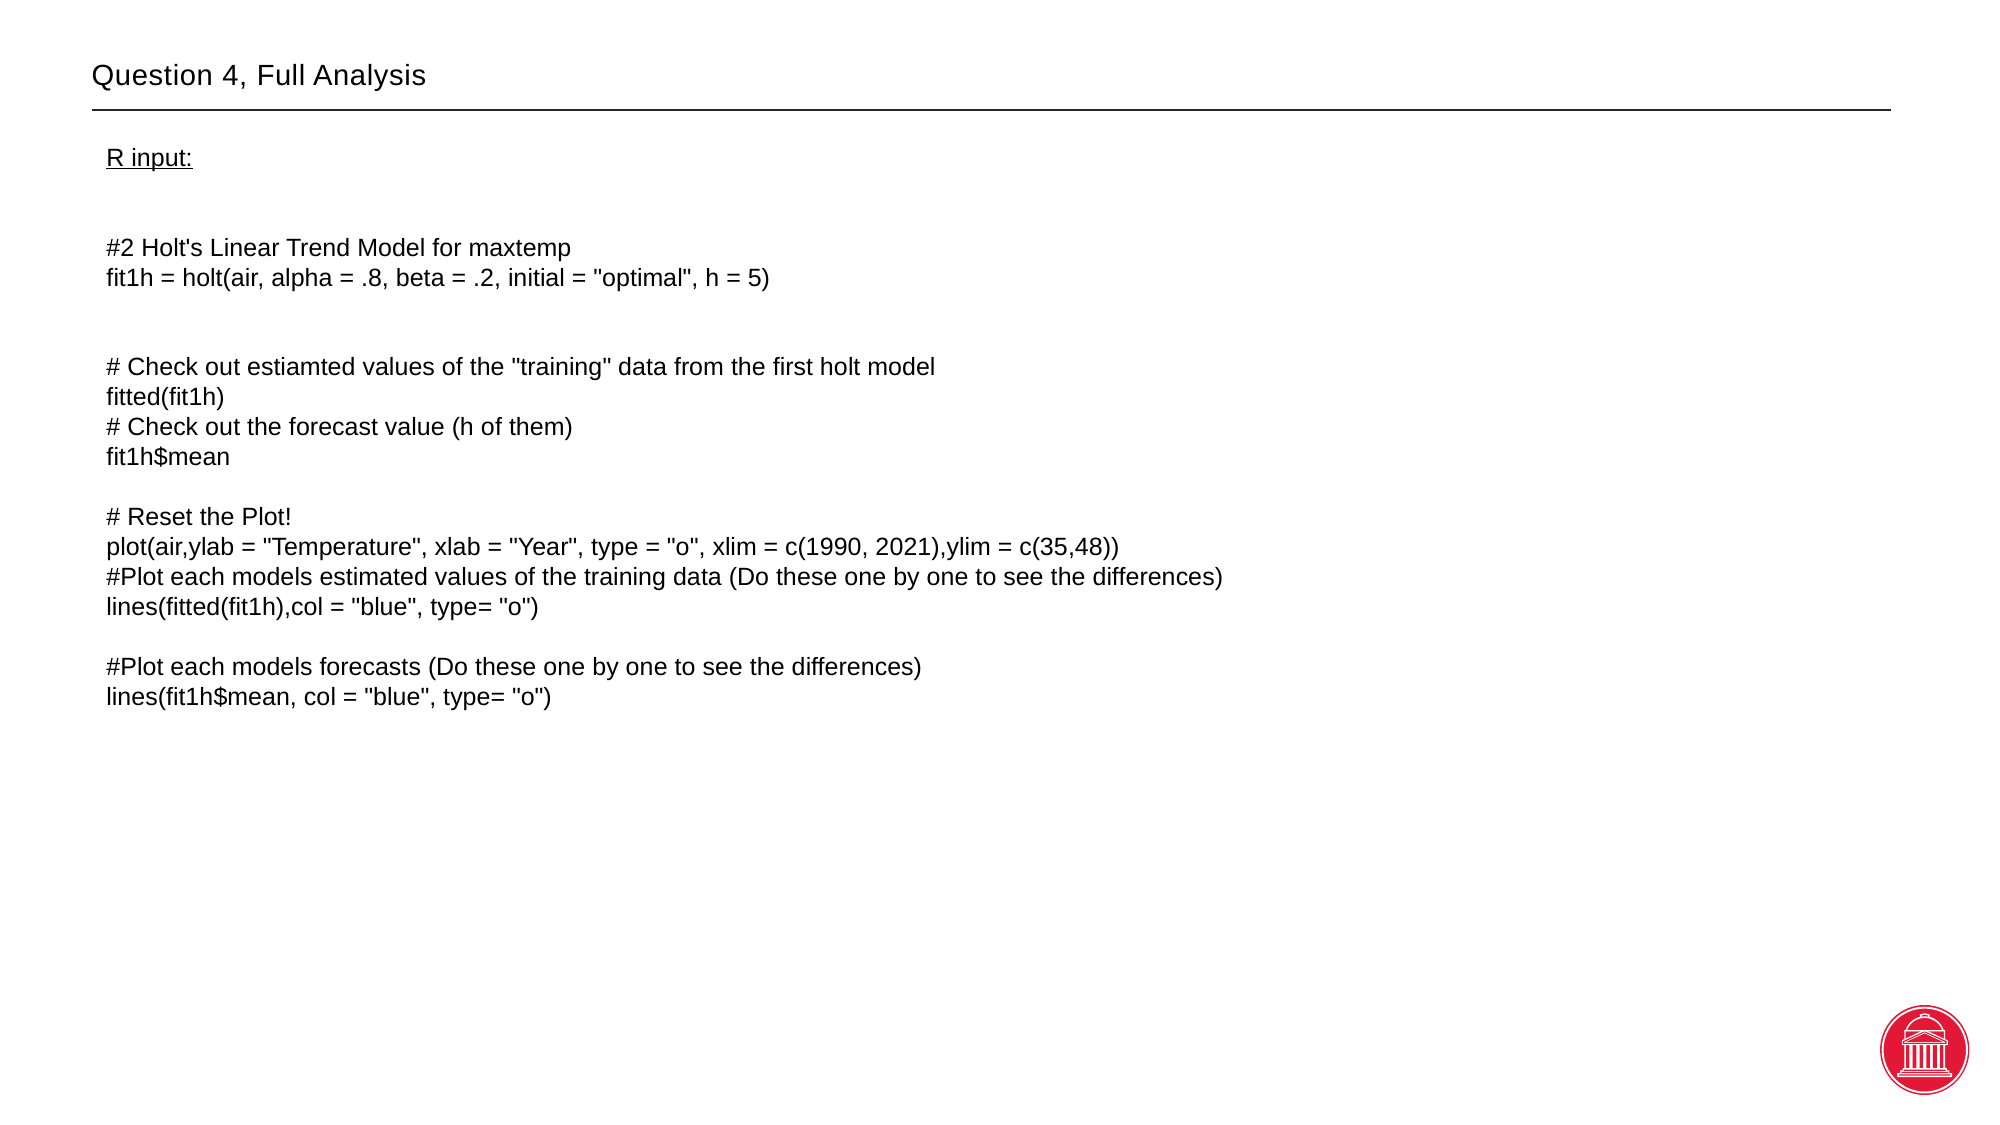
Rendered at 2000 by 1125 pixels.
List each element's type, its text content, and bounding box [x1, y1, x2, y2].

text_box R input: #2 Holt's Linear Trend Model for maxtemp fit1h = holt(air, alpha = .8, beta = .2, initial = "optimal", h = 5) # Check out estiamted values of the "training" data from the first holt model fitted(fit1h) # Check out the forecast value (h of them) fit1h$mean # Reset the Plot! plot(air,ylab = "Temperature", xlab = "Year", type = "o", xlim = c(1990, 2021),ylim = c(35,48)) #Plot each models estimated values of the training data (Do these one by one to see the differences) lines(fitted(fit1h),col = "blue", type= "o") #Plot each models forecasts (Do these one by one to see the differences) lines(fit1h$mean, col = "blue", type= "o") [91, 133, 1859, 718]
title Question 4, Full Analysis [91, 42, 1892, 110]
